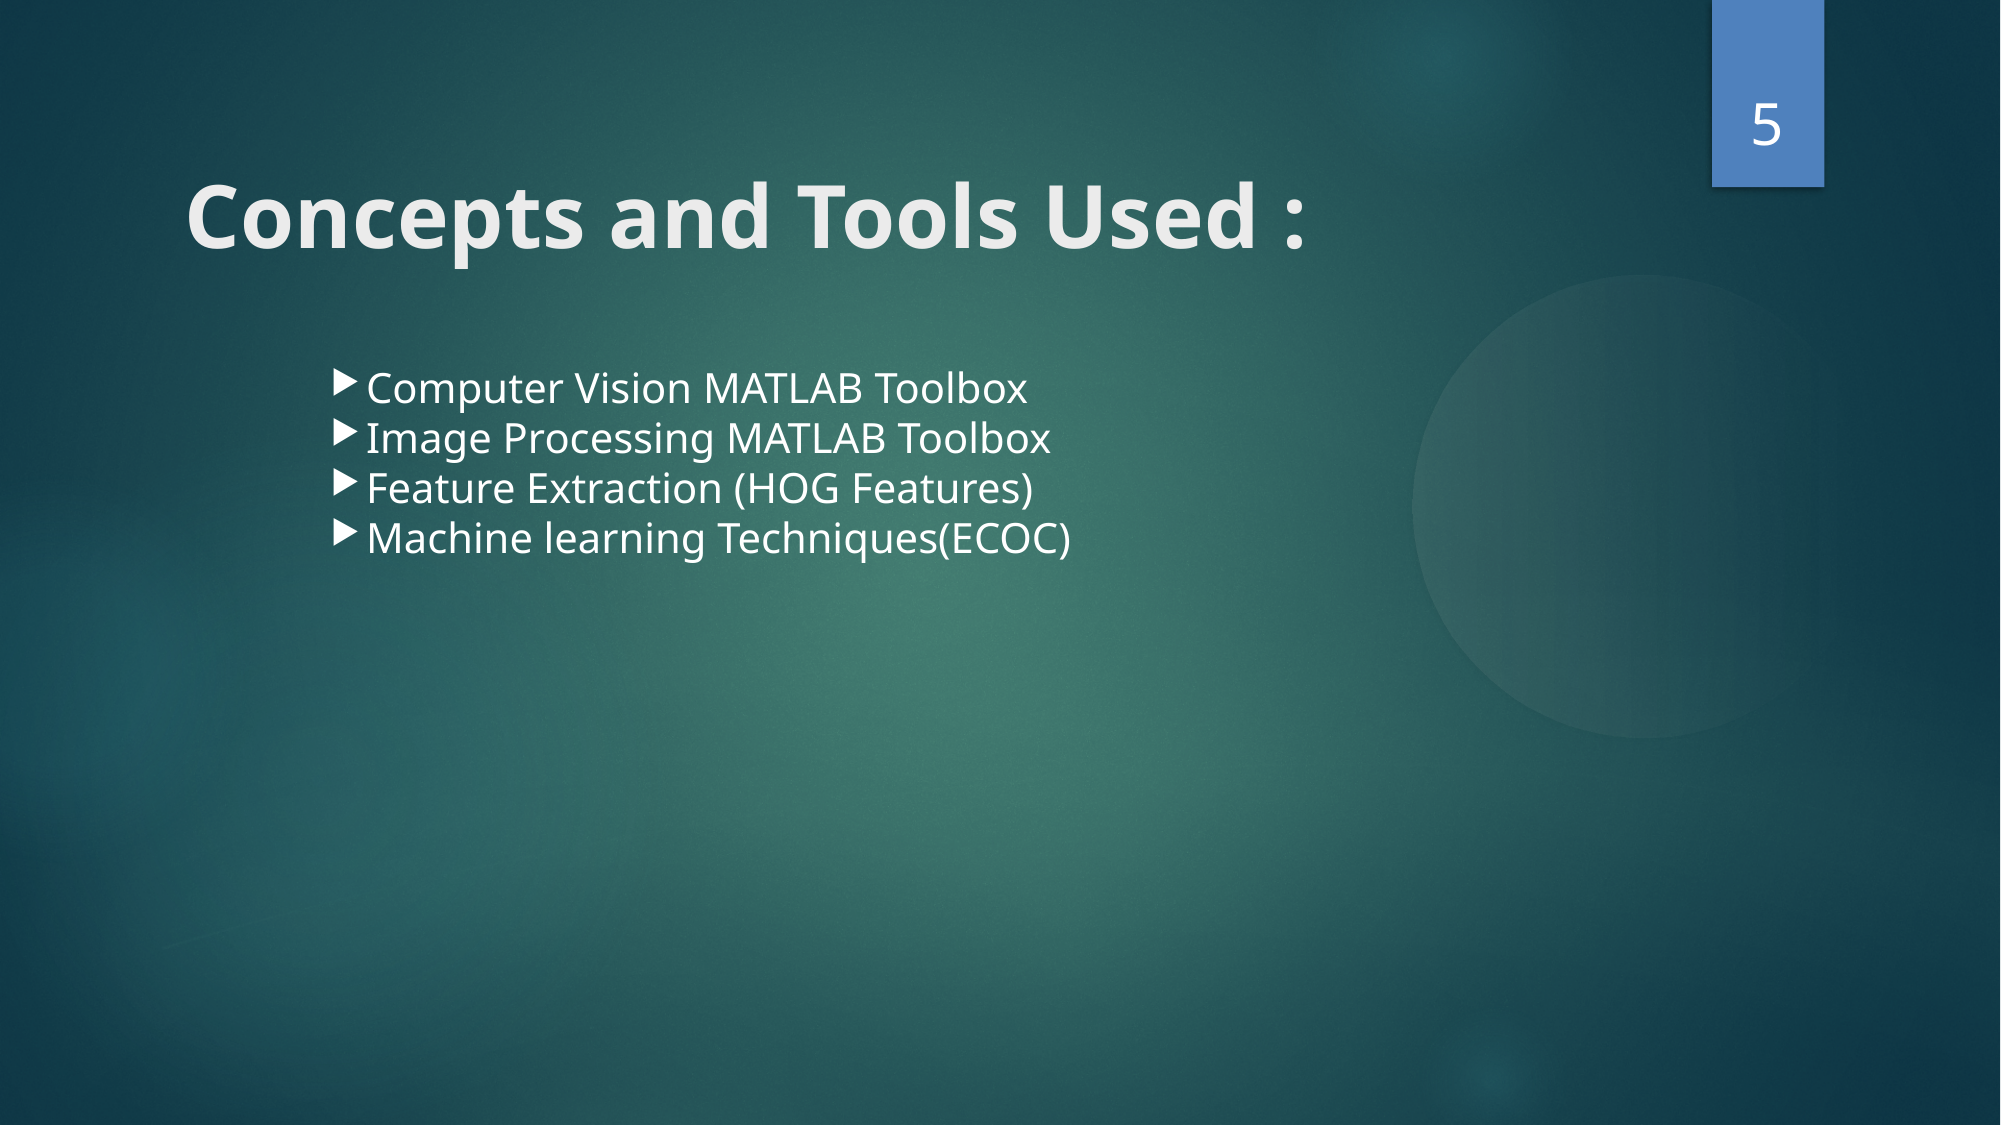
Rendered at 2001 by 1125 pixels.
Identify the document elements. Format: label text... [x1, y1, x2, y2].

text_box Computer Vision MATLAB Toolbox Image Processing MATLAB Toolbox Feature Extraction (HOG Features) Machine learning Techniques(ECOC) [315, 354, 1394, 839]
text_box <number> [1698, 48, 1836, 175]
picture [0, 0, 2001, 1125]
text_box Concepts and Tools Used : [169, 153, 1713, 383]
